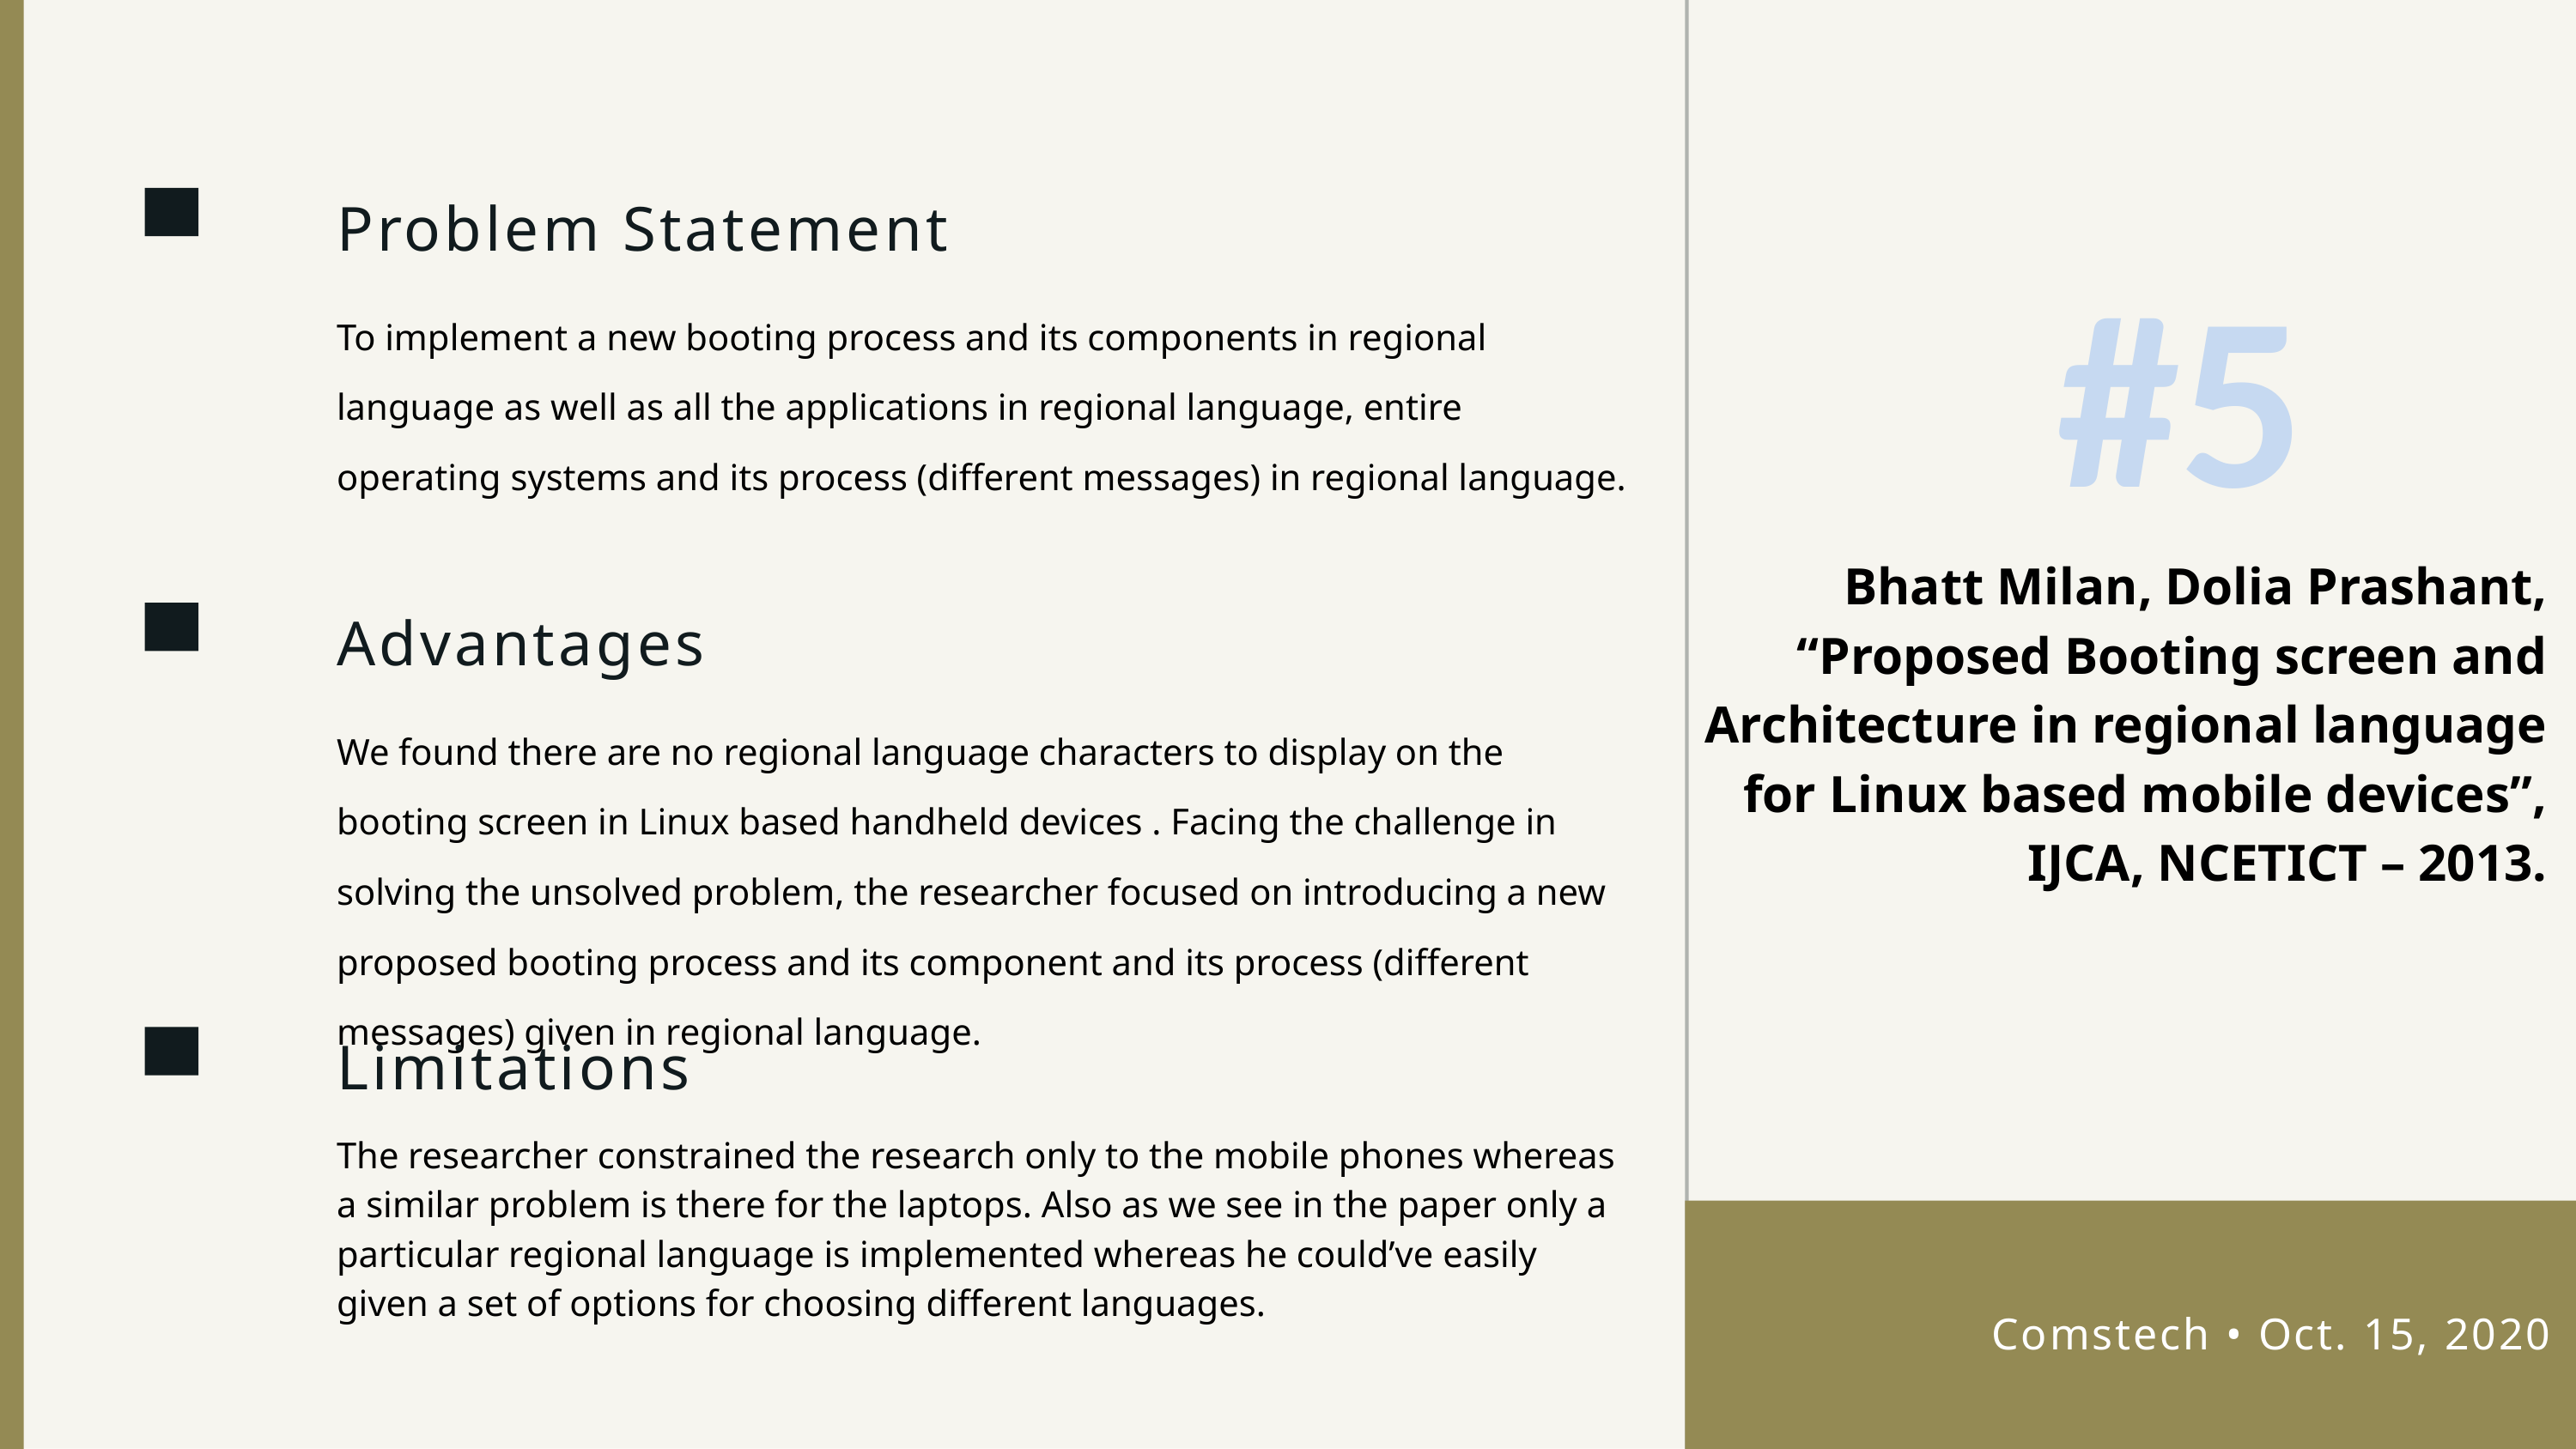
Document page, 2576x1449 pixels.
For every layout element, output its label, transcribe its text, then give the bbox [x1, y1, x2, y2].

text_box [144, 603, 199, 652]
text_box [1599, 1200, 2576, 1449]
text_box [336, 183, 1632, 491]
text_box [336, 1022, 1632, 1324]
text_box [1685, 0, 1689, 1198]
text_box [144, 187, 199, 237]
text_box Bhatt Milan, Dolia Prashant, “Proposed Booting screen and Architecture in regional language for Linux based mobile devices”, IJCA, NCETICT – 2013. [1695, 545, 2548, 891]
text_box [0, 0, 24, 1449]
text_box [144, 1027, 199, 1076]
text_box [336, 598, 1632, 976]
text_box #5 [2044, 233, 2369, 543]
